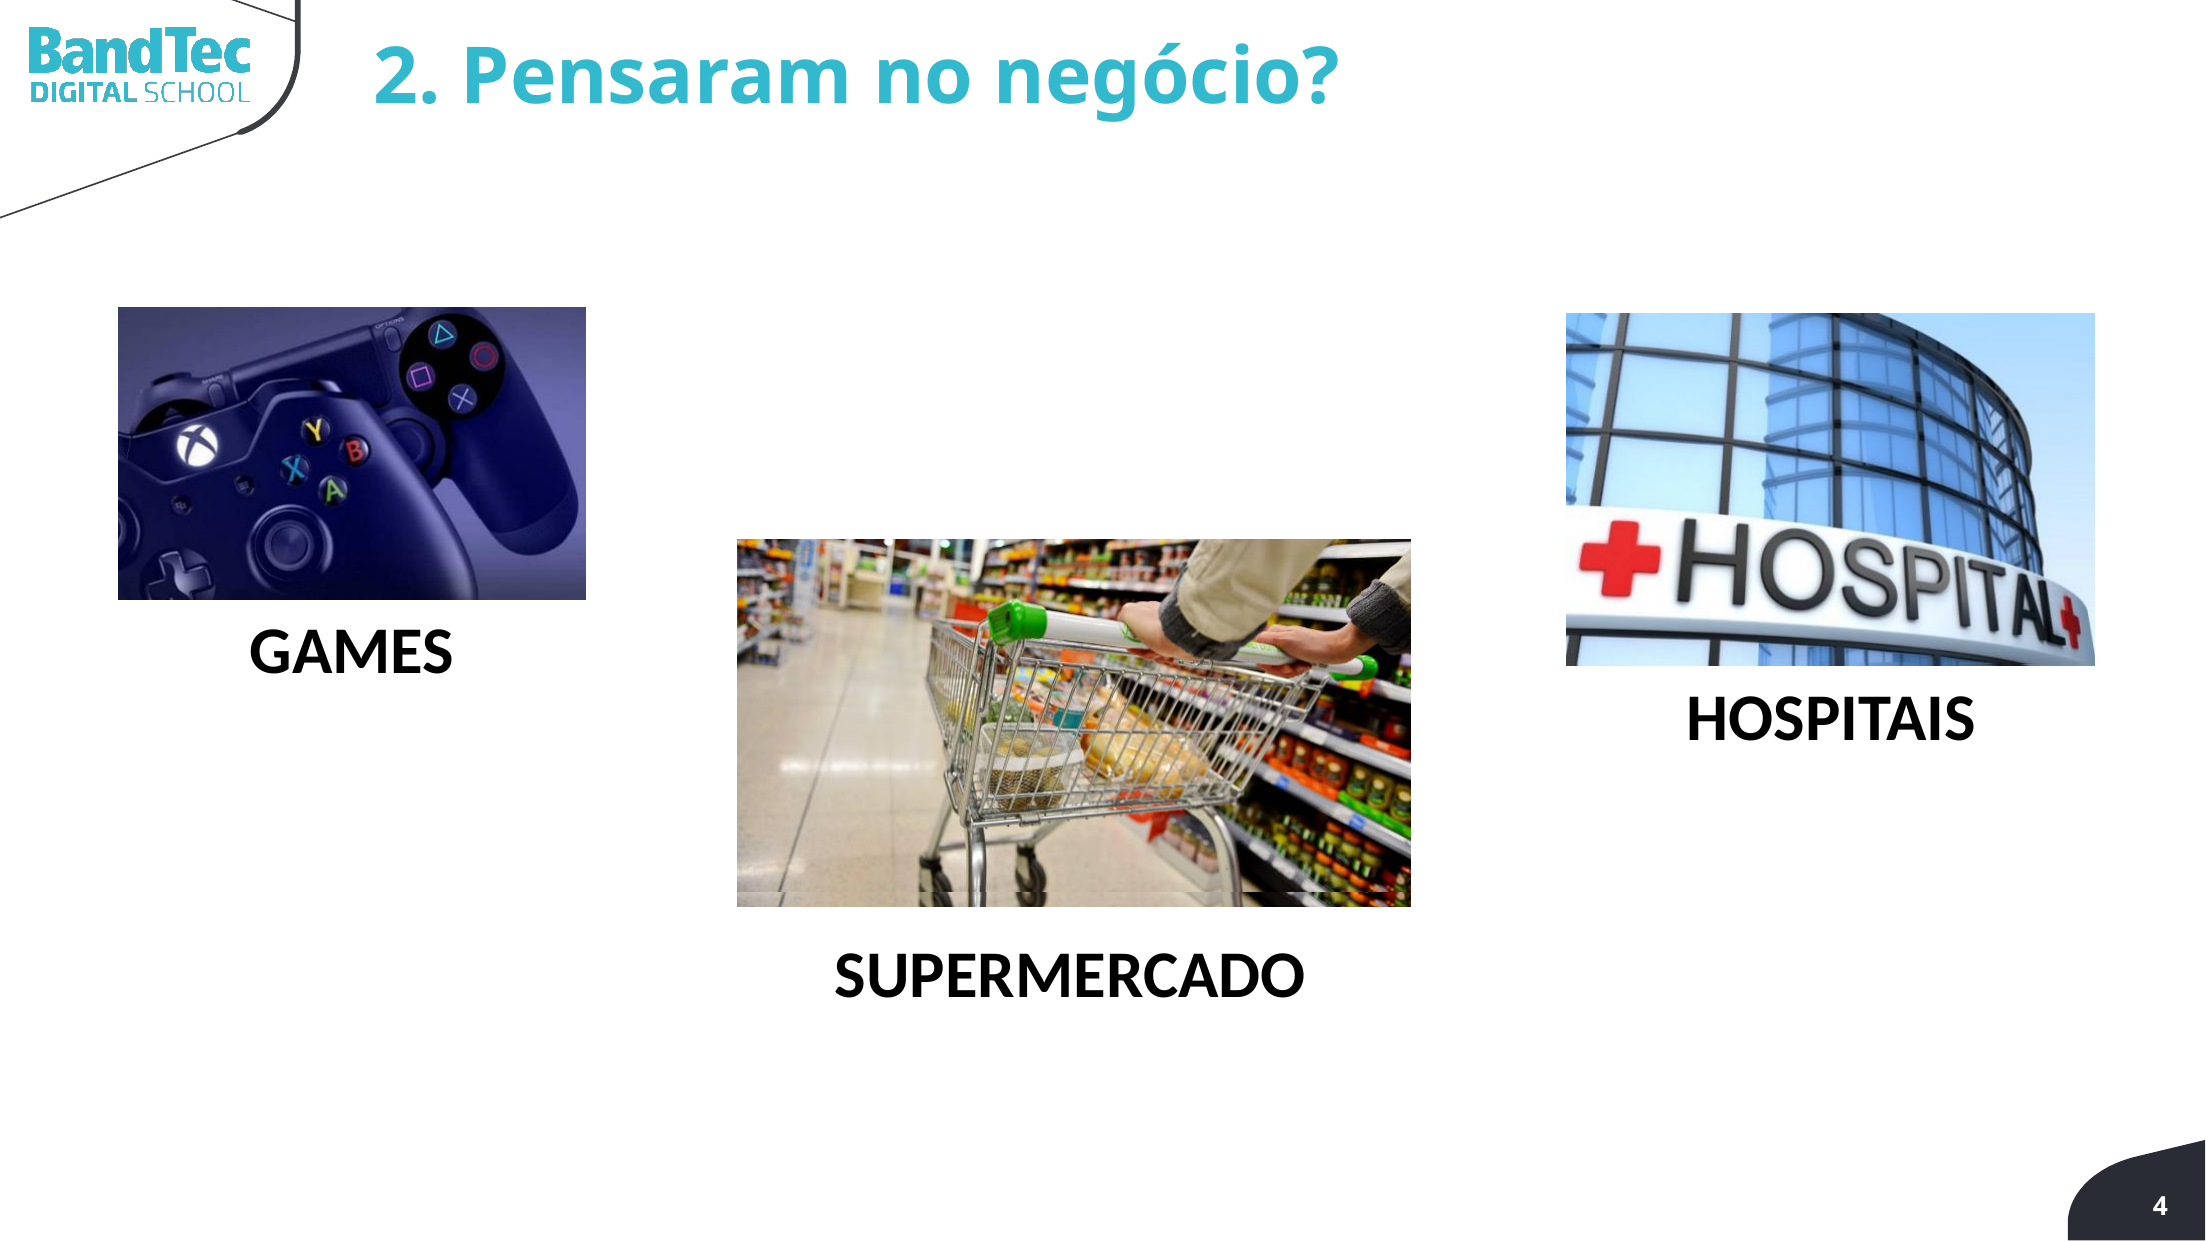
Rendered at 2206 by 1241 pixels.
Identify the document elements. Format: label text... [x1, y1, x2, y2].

picture [118, 307, 586, 600]
list 2. Pensaram no negócio? [358, 17, 2128, 144]
text_box HOSPITAIS [1672, 675, 1992, 761]
picture [29, 27, 250, 110]
picture [737, 539, 1411, 907]
picture [1566, 313, 2095, 667]
text_box GAMES [234, 608, 470, 694]
text_box SUPERMERCADO [820, 923, 1322, 1018]
slide_number 4 [2067, 1186, 2172, 1223]
